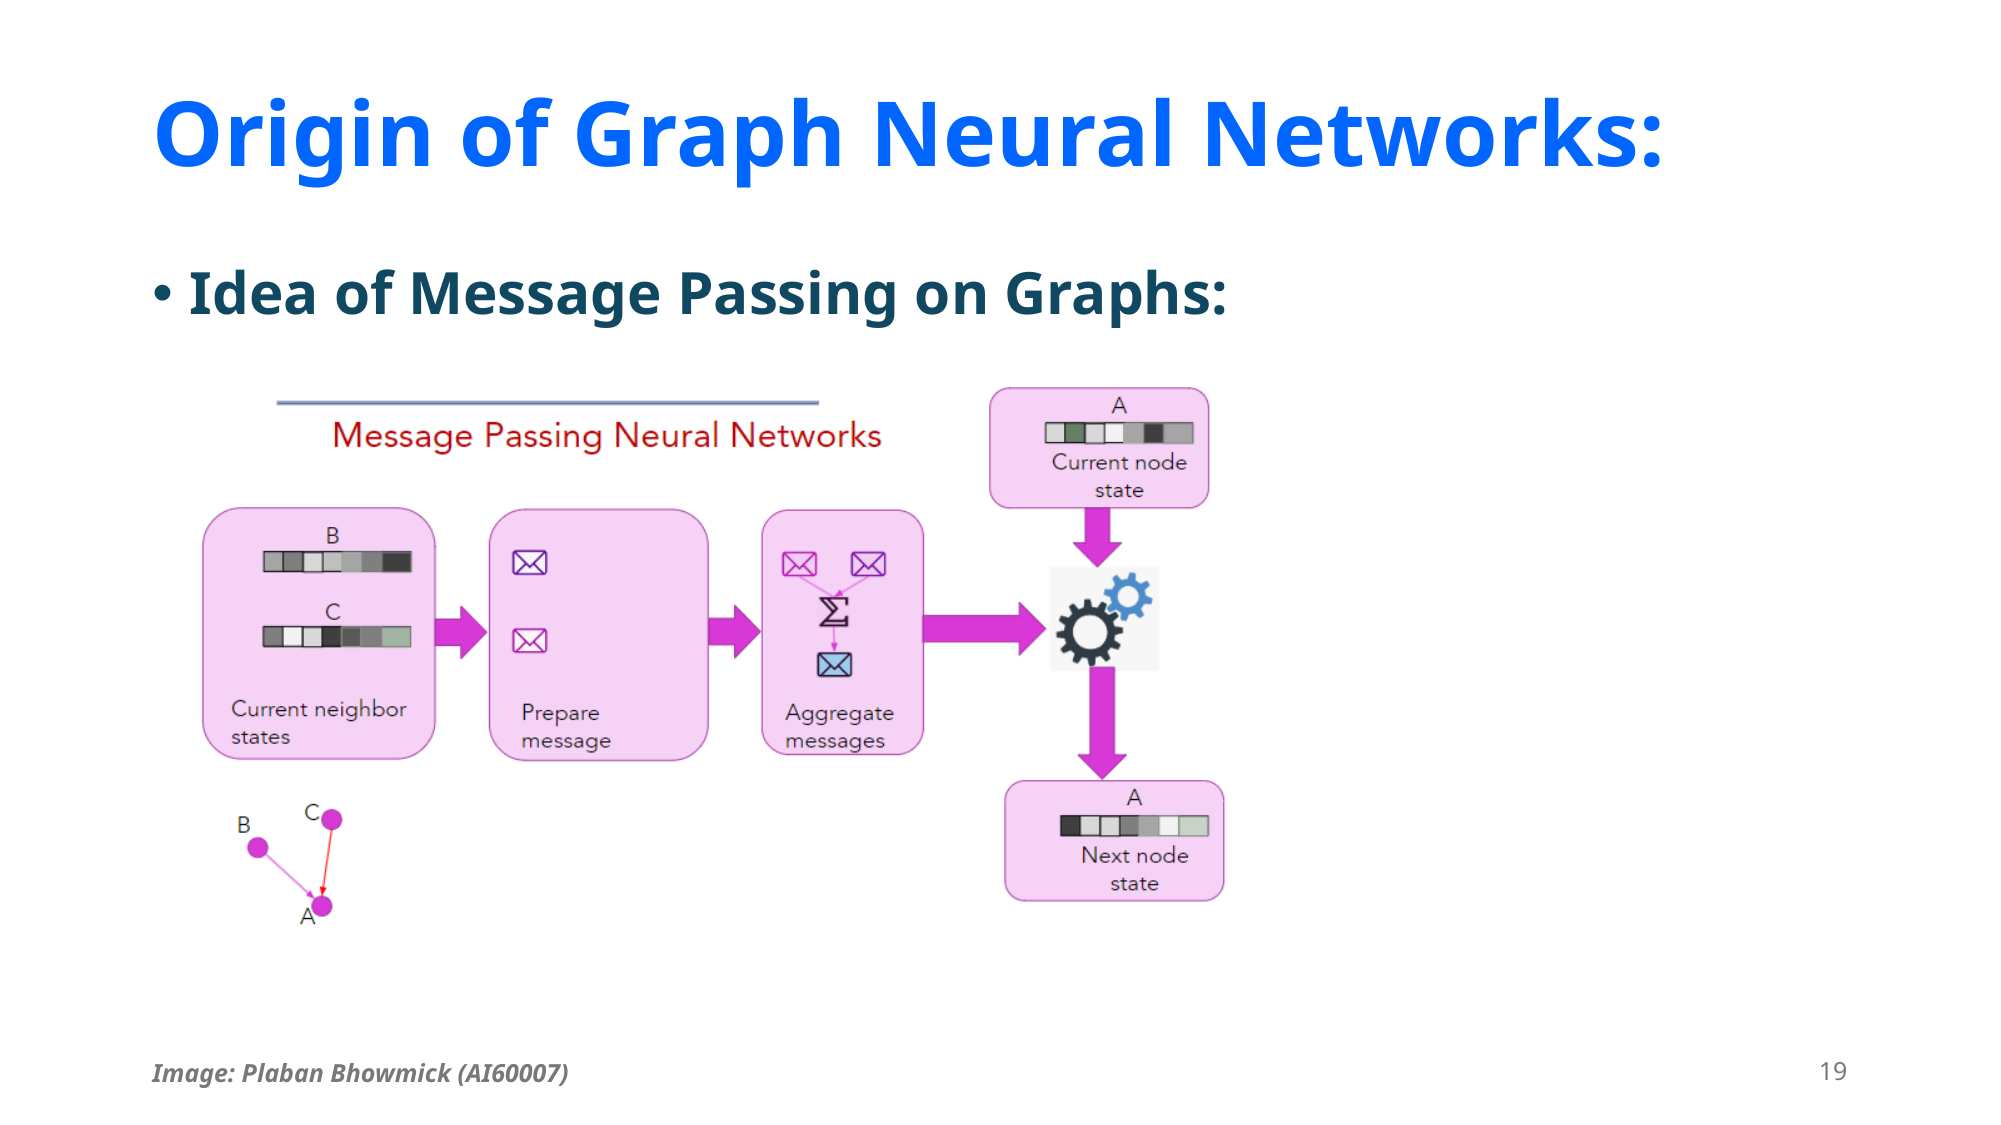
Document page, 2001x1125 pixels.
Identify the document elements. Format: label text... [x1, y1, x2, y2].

picture [199, 386, 1268, 928]
slide_number 19 [1569, 1042, 1863, 1103]
footer Image: Plaban Bhowmick (AI60007) [137, 1042, 1569, 1103]
list Idea of Message Passing on Graphs: [137, 256, 1863, 1014]
title Origin of Graph Neural Networks: [137, 81, 1863, 256]
